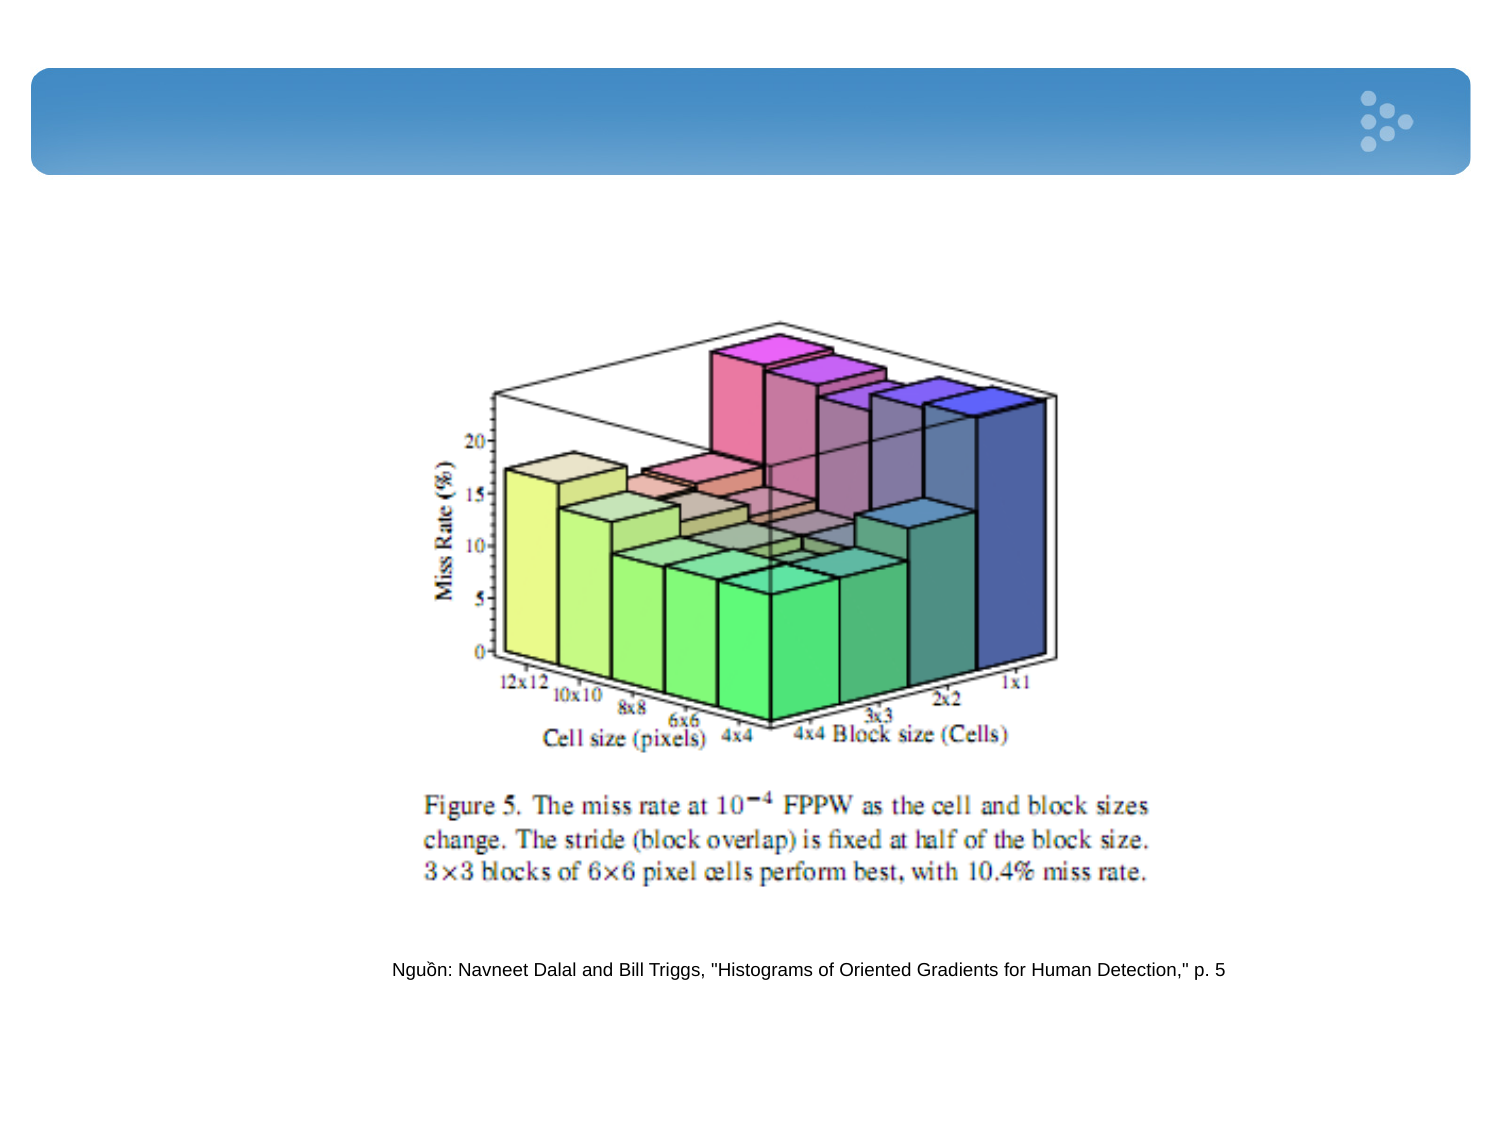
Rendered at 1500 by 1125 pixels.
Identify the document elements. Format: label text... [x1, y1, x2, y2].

picture [0, 0, 1500, 1125]
text_box Nguồn: Navneet Dalal and Bill Triggs, "Histograms of Oriented Gradients for Human Detection," p. 5 [377, 950, 1241, 988]
